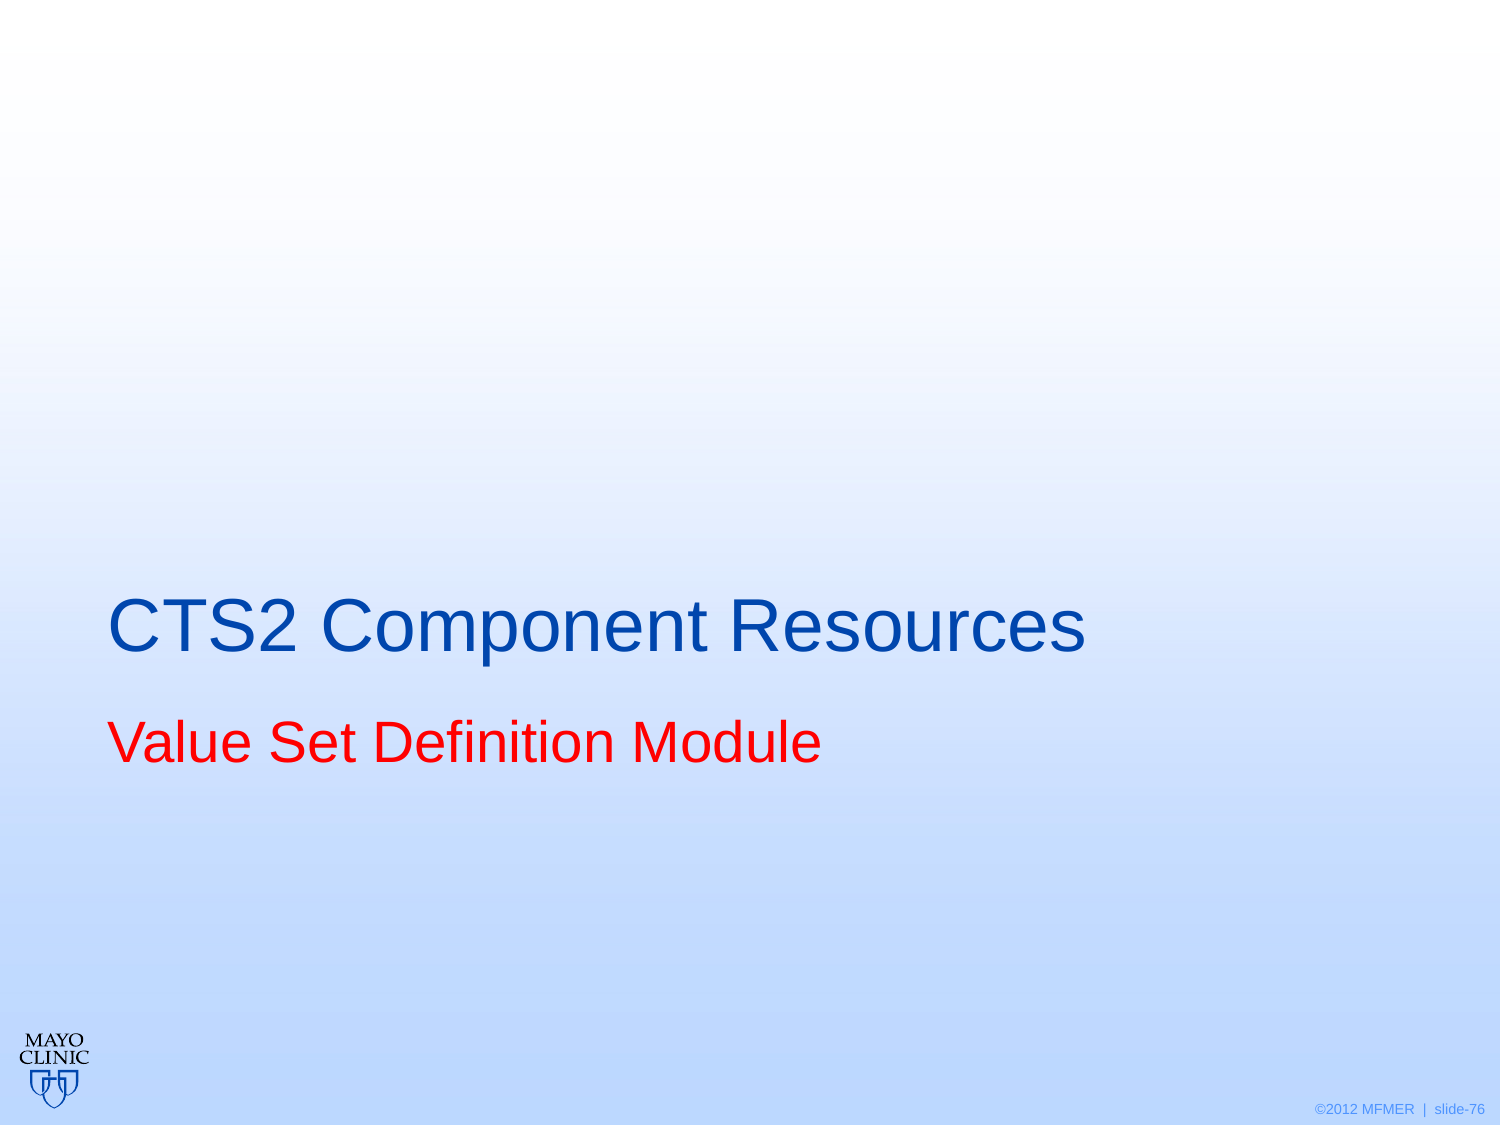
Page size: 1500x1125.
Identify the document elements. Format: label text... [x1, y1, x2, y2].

title CTS2 Component Resources [108, 450, 1392, 675]
list Value Set Definition Module [108, 675, 1392, 788]
picture [0, 0, 1500, 1125]
